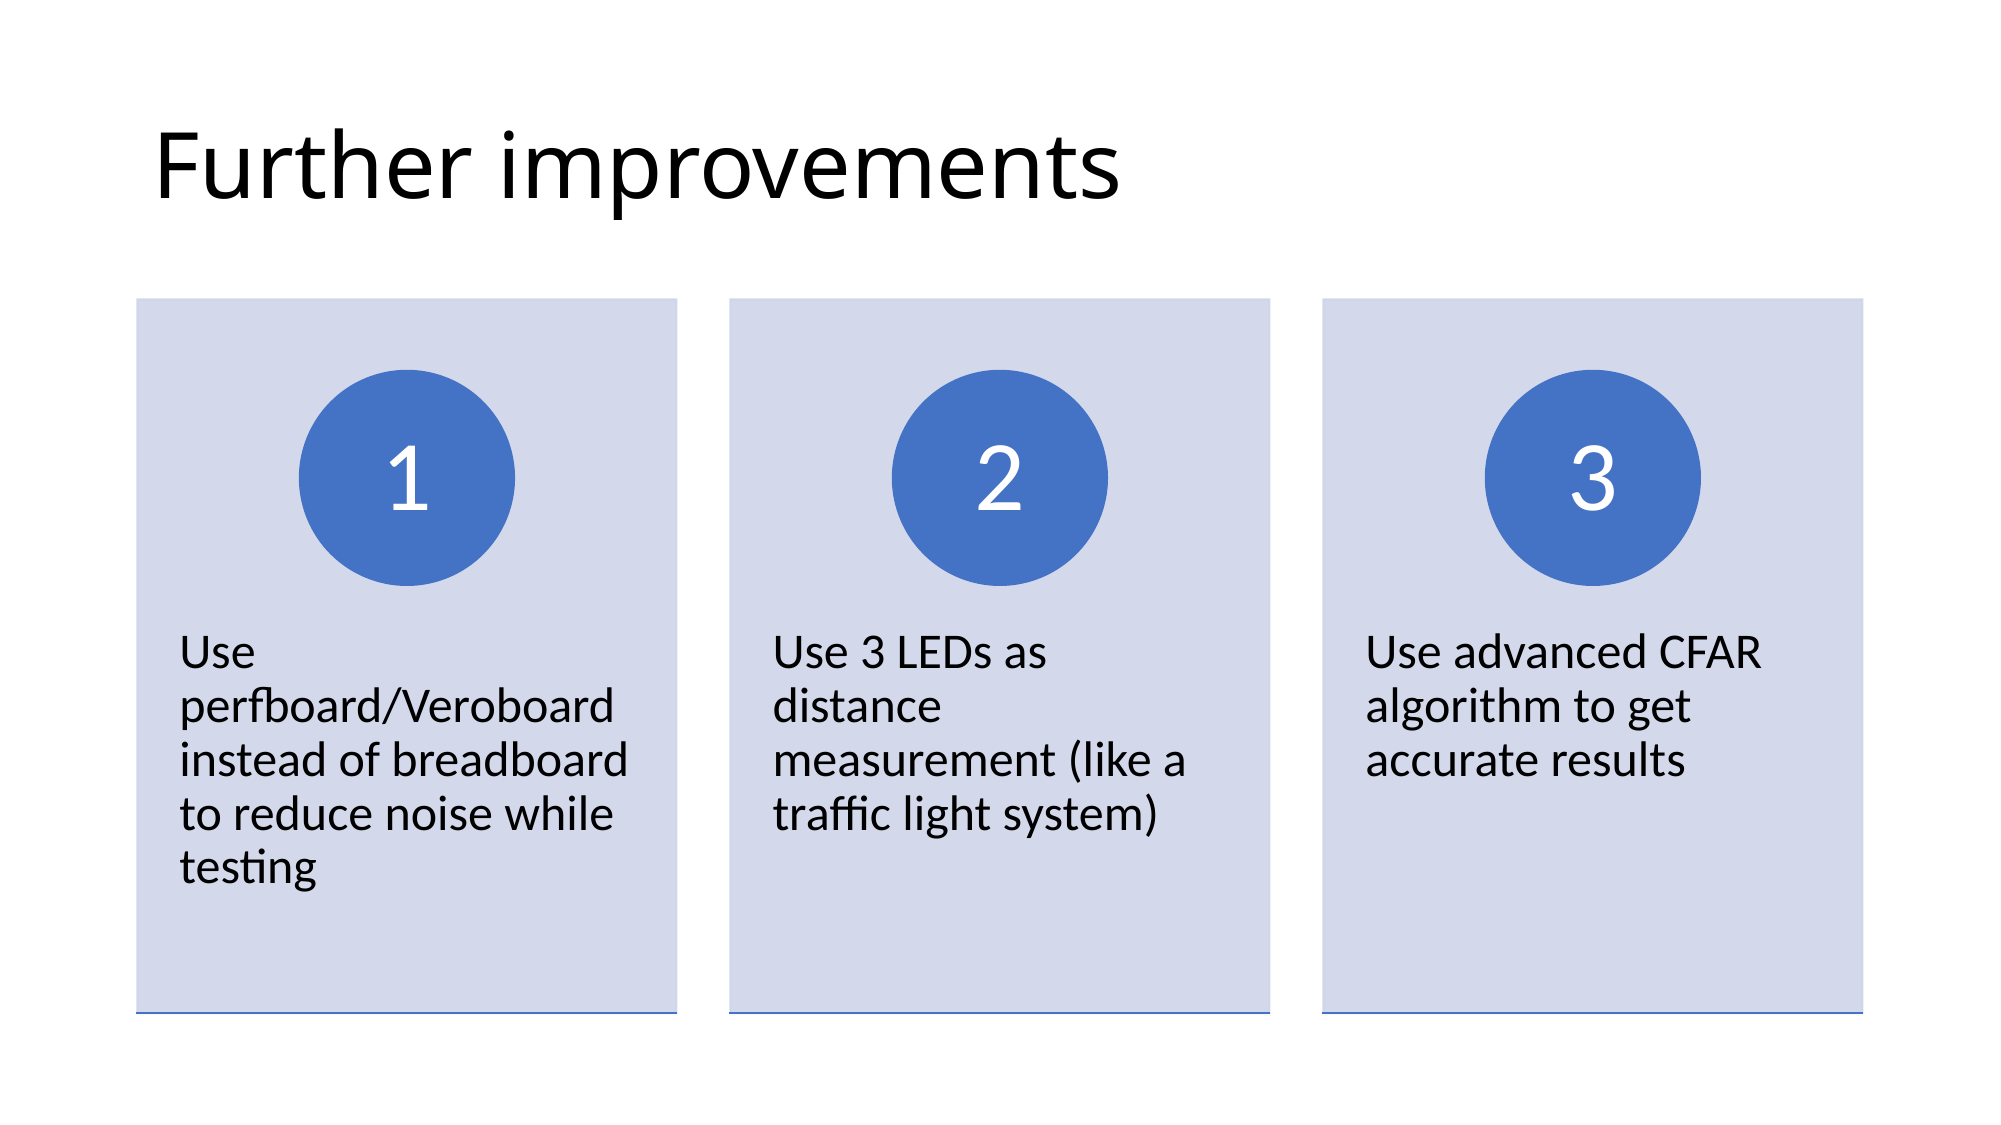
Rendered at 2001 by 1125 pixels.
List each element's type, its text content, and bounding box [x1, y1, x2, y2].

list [137, 299, 1863, 1014]
title Further improvements [137, 59, 1863, 278]
